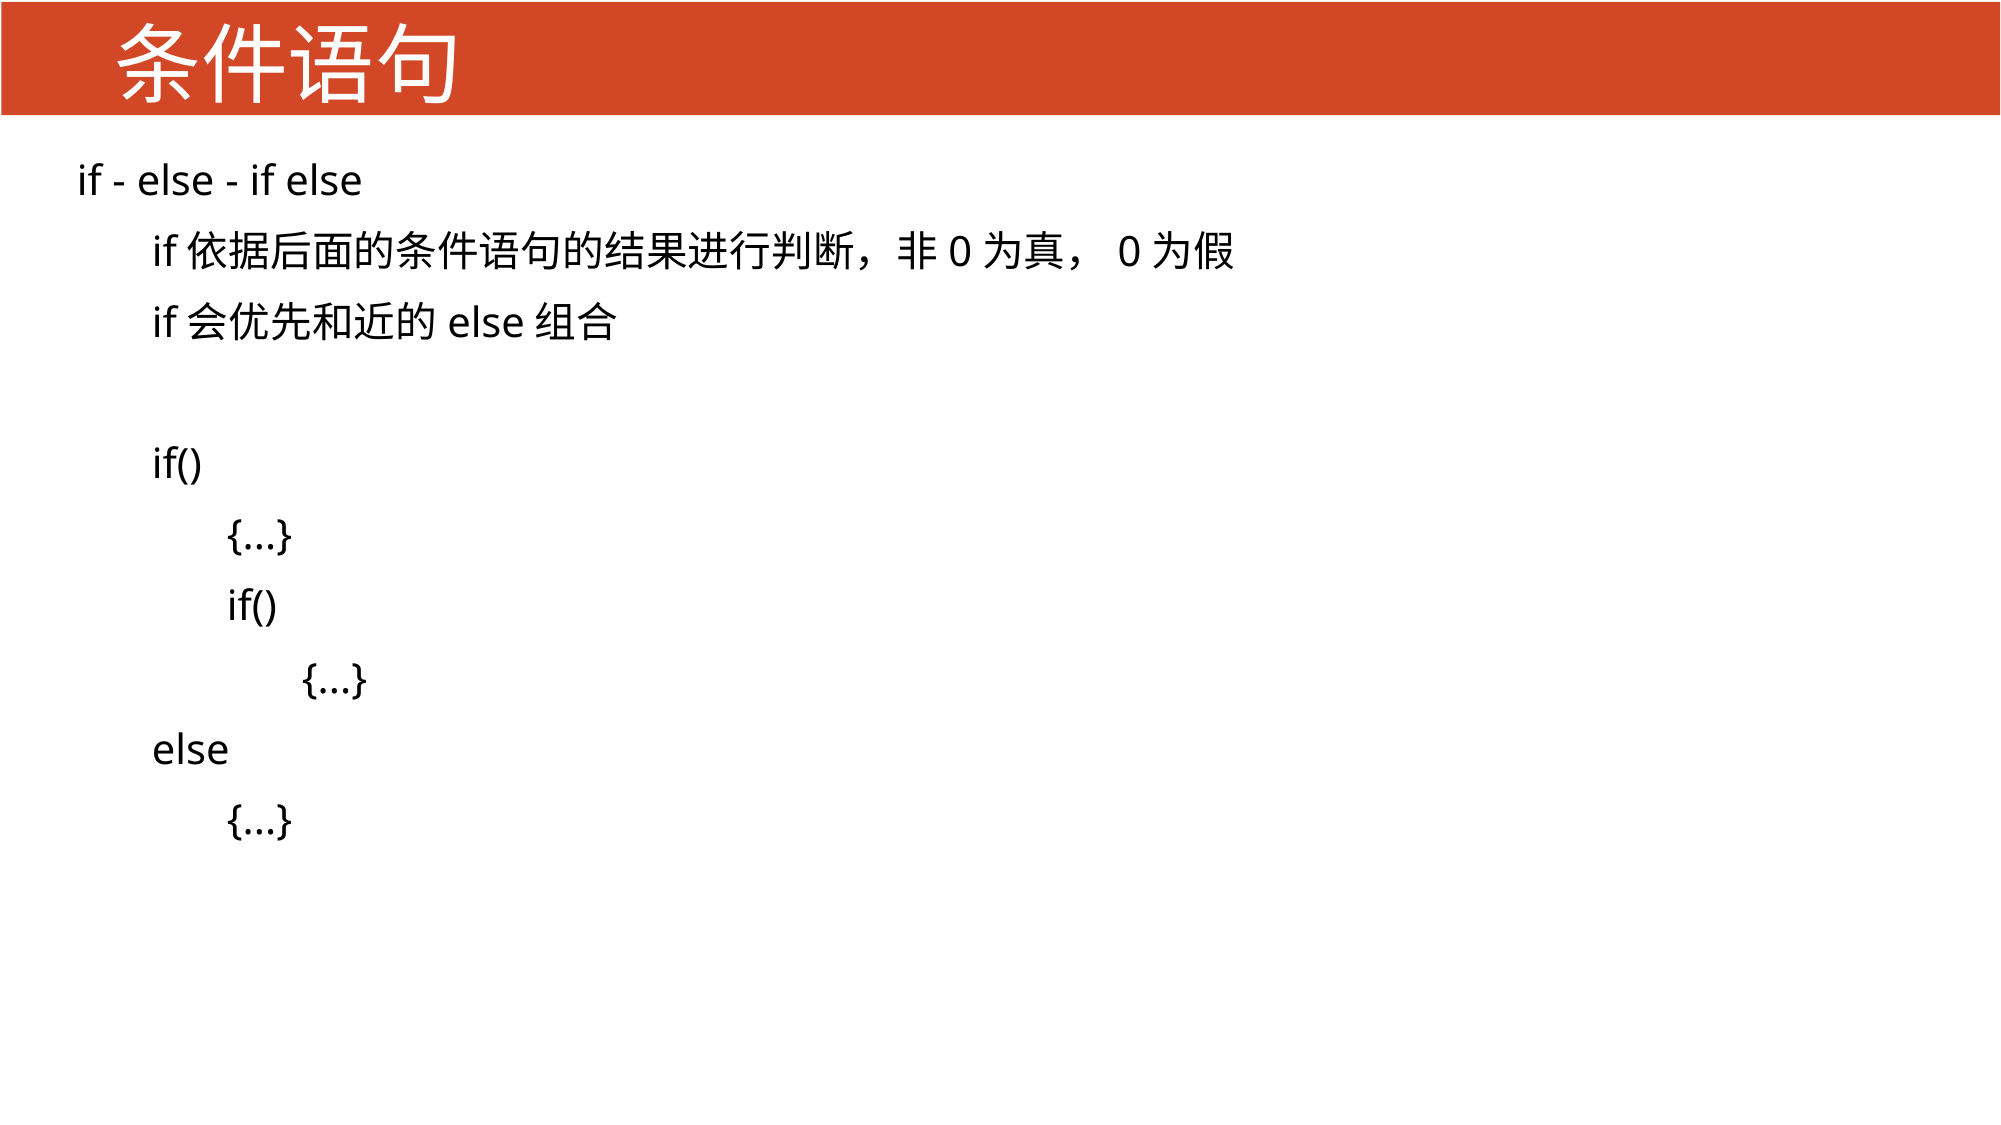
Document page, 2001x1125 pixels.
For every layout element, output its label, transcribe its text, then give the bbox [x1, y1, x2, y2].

list if - else - if else if依据后面的条件语句的结果进行判断，非0为真，0为假 if会优先和近的else组合 if() {...} if() {...} else {...} [61, 146, 1939, 1107]
title 条件语句 [99, 1, 1863, 122]
